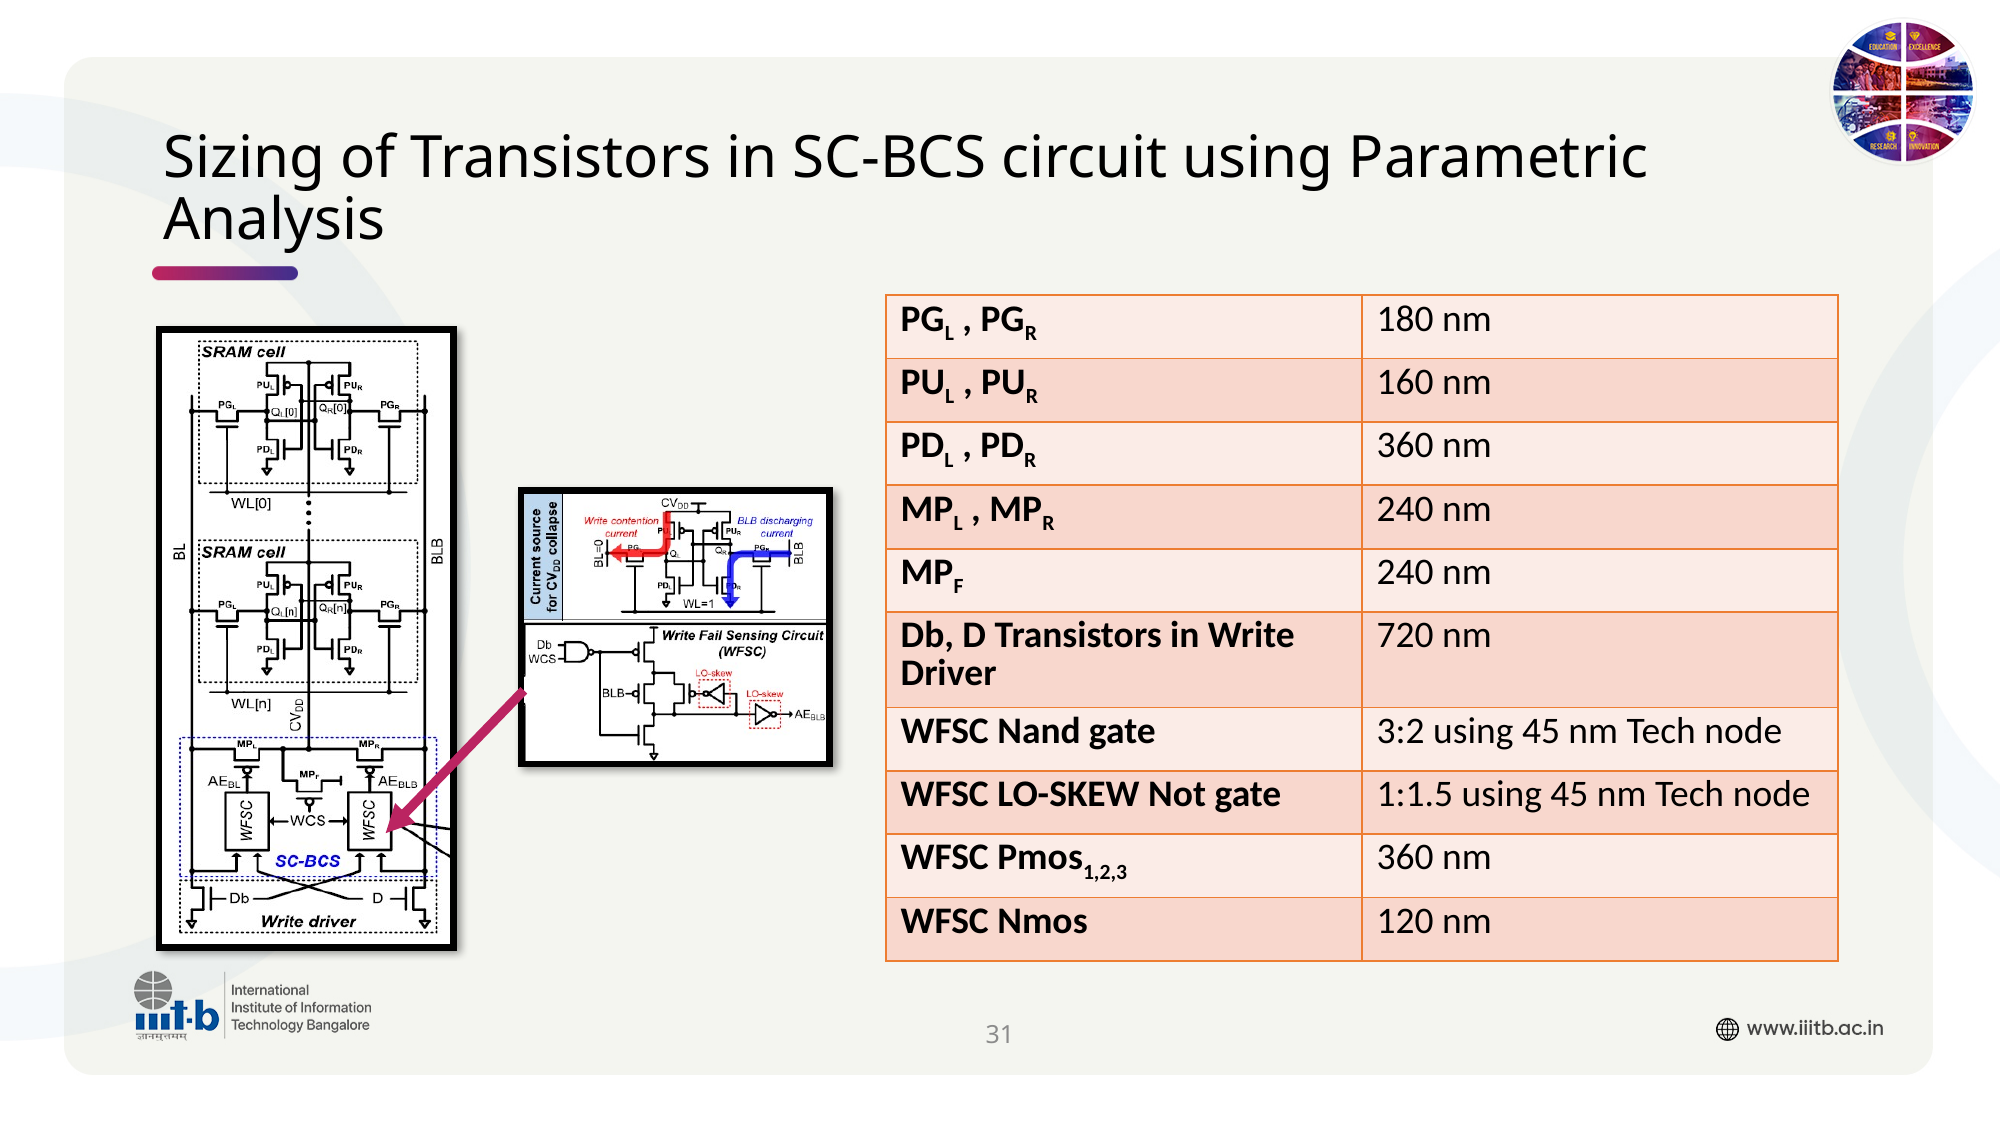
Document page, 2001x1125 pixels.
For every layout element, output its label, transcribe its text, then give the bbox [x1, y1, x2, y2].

table_cell WFSC LO-SKEW Not gate [887, 772, 1361, 833]
table_cell MPF [887, 550, 1361, 611]
picture [0, 4, 2000, 1125]
table_cell 240 nm [1363, 486, 1837, 548]
slide_number 31 [953, 1005, 1047, 1066]
table_cell 360 nm [1363, 423, 1837, 484]
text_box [385, 690, 524, 834]
table_cell PUL , PUR [887, 359, 1361, 421]
table_cell 160 nm [1363, 359, 1837, 421]
table_header PGL , PGR [887, 296, 1361, 358]
table_cell 240 nm [1363, 550, 1837, 611]
table_cell 120 nm [1363, 898, 1837, 960]
table_cell 720 nm [1363, 613, 1837, 707]
table_cell MPL , MPR [887, 486, 1361, 548]
table_cell 3:2 using 45 nm Tech node [1363, 708, 1837, 770]
table_cell Db, D Transistors in Write Driver [887, 613, 1361, 707]
table_cell WFSC Pmos1,2,3 [887, 835, 1361, 897]
table_cell WFSC Nmos [887, 898, 1361, 960]
title Sizing of Transistors in SC-BCS circuit using Parametric Analysis [148, 118, 1874, 261]
table_header 180 nm [1363, 296, 1837, 358]
table_cell 1:1.5 using 45 nm Tech node [1363, 772, 1837, 833]
table_cell 360 nm [1363, 835, 1837, 897]
table_cell WFSC Nand gate [887, 708, 1361, 770]
table_cell PDL , PDR [887, 423, 1361, 484]
